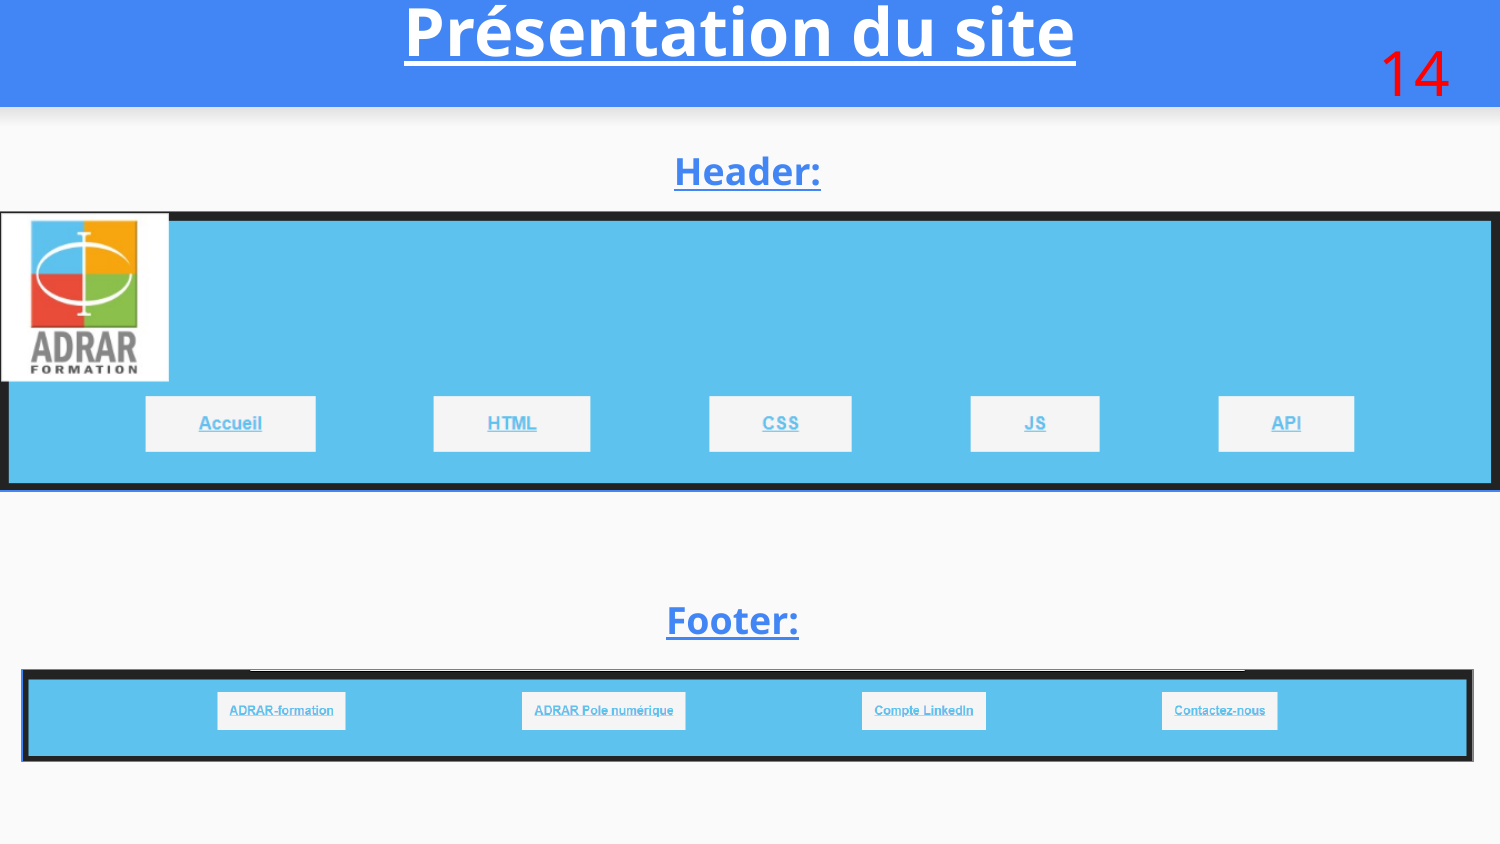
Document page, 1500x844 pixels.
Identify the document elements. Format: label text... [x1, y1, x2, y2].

text_box Header: [60, 133, 1436, 204]
text_box 14 [1356, 18, 1472, 103]
title Présentation du site [16, 2, 1464, 102]
picture [22, 670, 1473, 762]
text_box Footer: [45, 581, 1420, 652]
picture [0, 212, 1500, 491]
